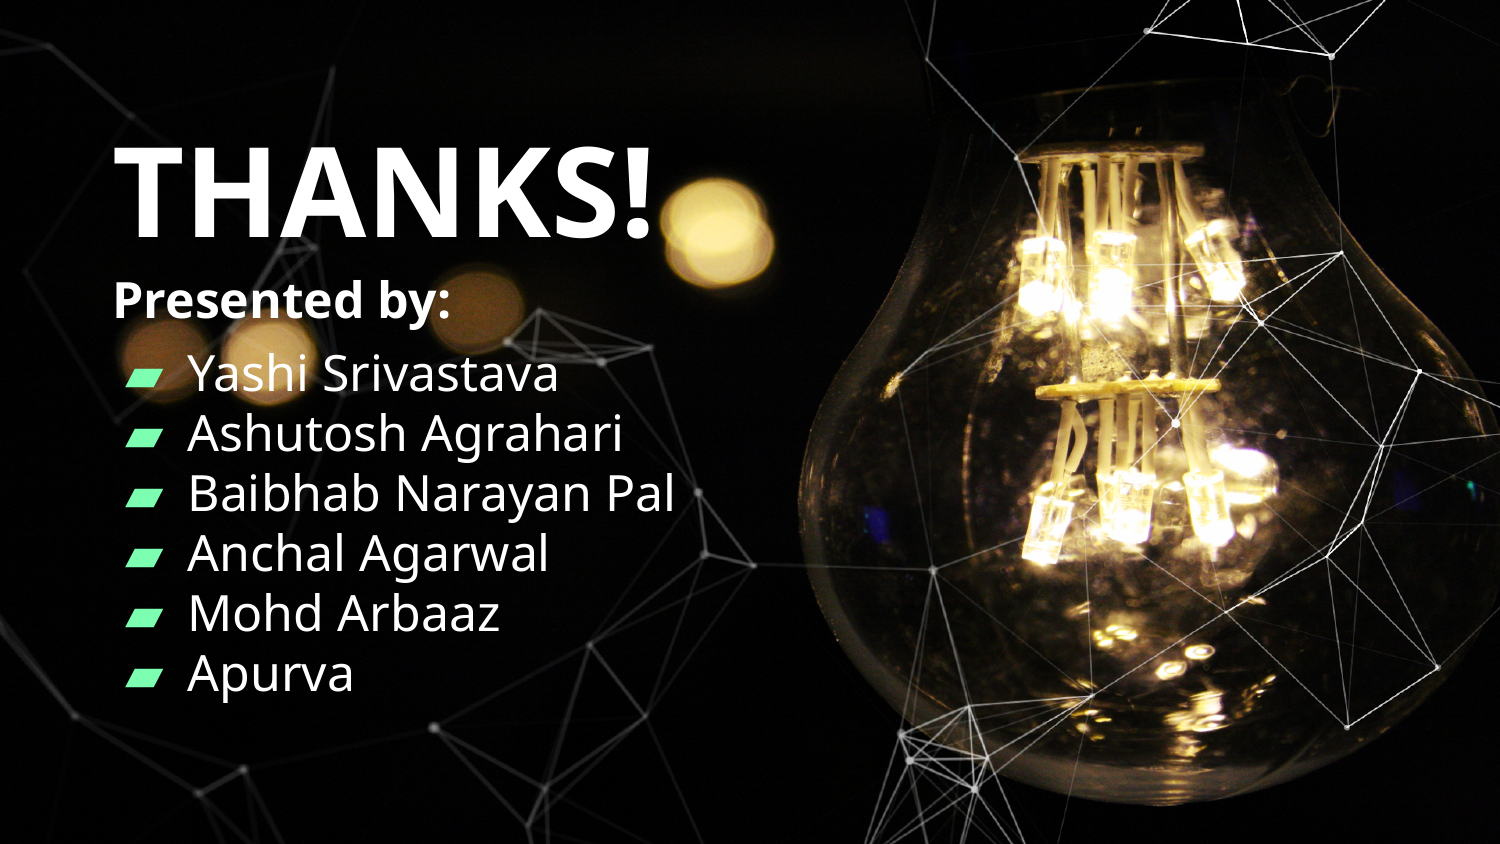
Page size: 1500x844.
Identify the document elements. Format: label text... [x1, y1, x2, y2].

picture [0, 0, 1500, 844]
subtitle Presented by: Yashi Srivastava Ashutosh Agrahari Baibhab Narayan Pal Anchal Agarwal Mohd Arbaaz Apurva [112, 268, 828, 786]
title THANKS! [112, 72, 828, 263]
